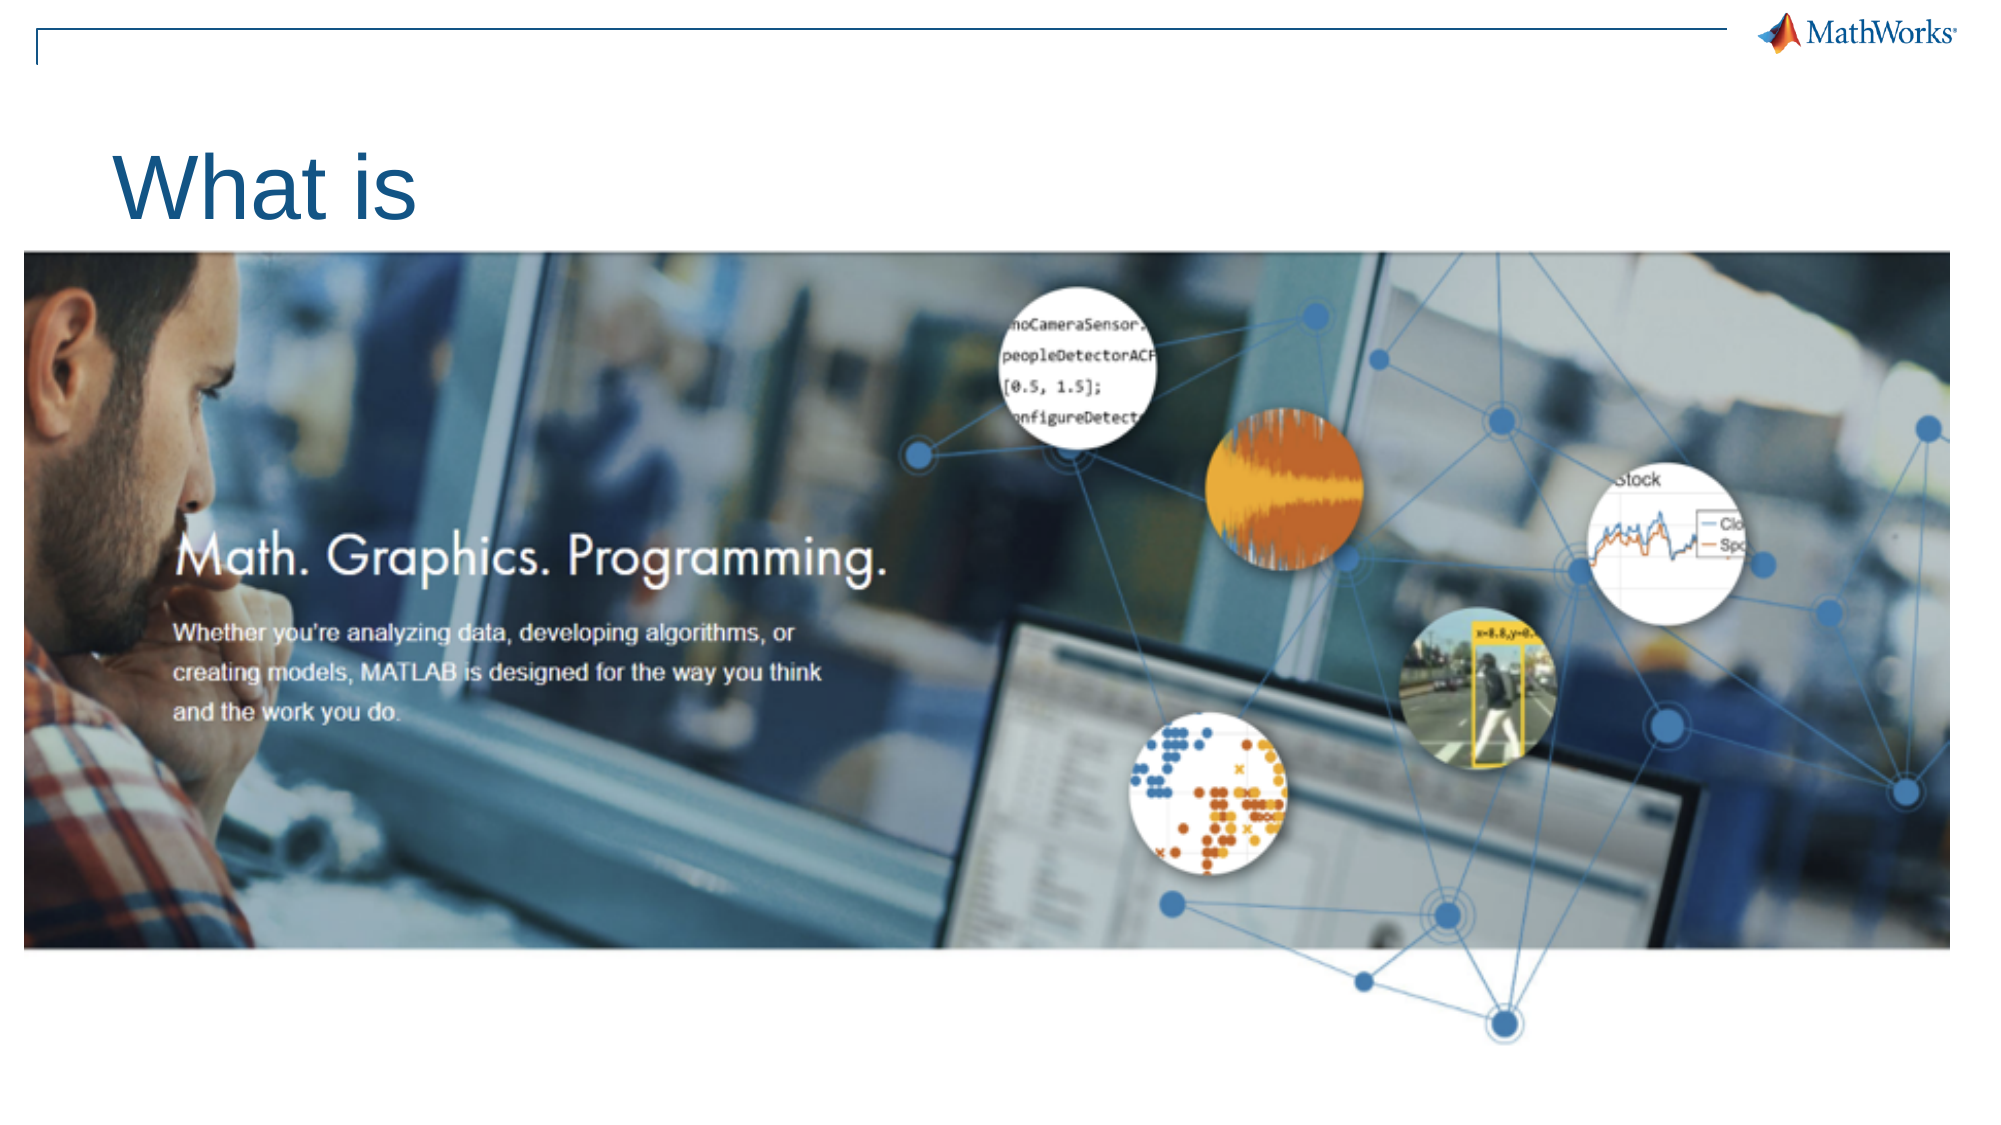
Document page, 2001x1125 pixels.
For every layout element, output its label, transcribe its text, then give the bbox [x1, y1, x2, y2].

title What is MATLAB? [112, 127, 662, 202]
picture [1757, 12, 1957, 54]
picture [24, 249, 1951, 1051]
